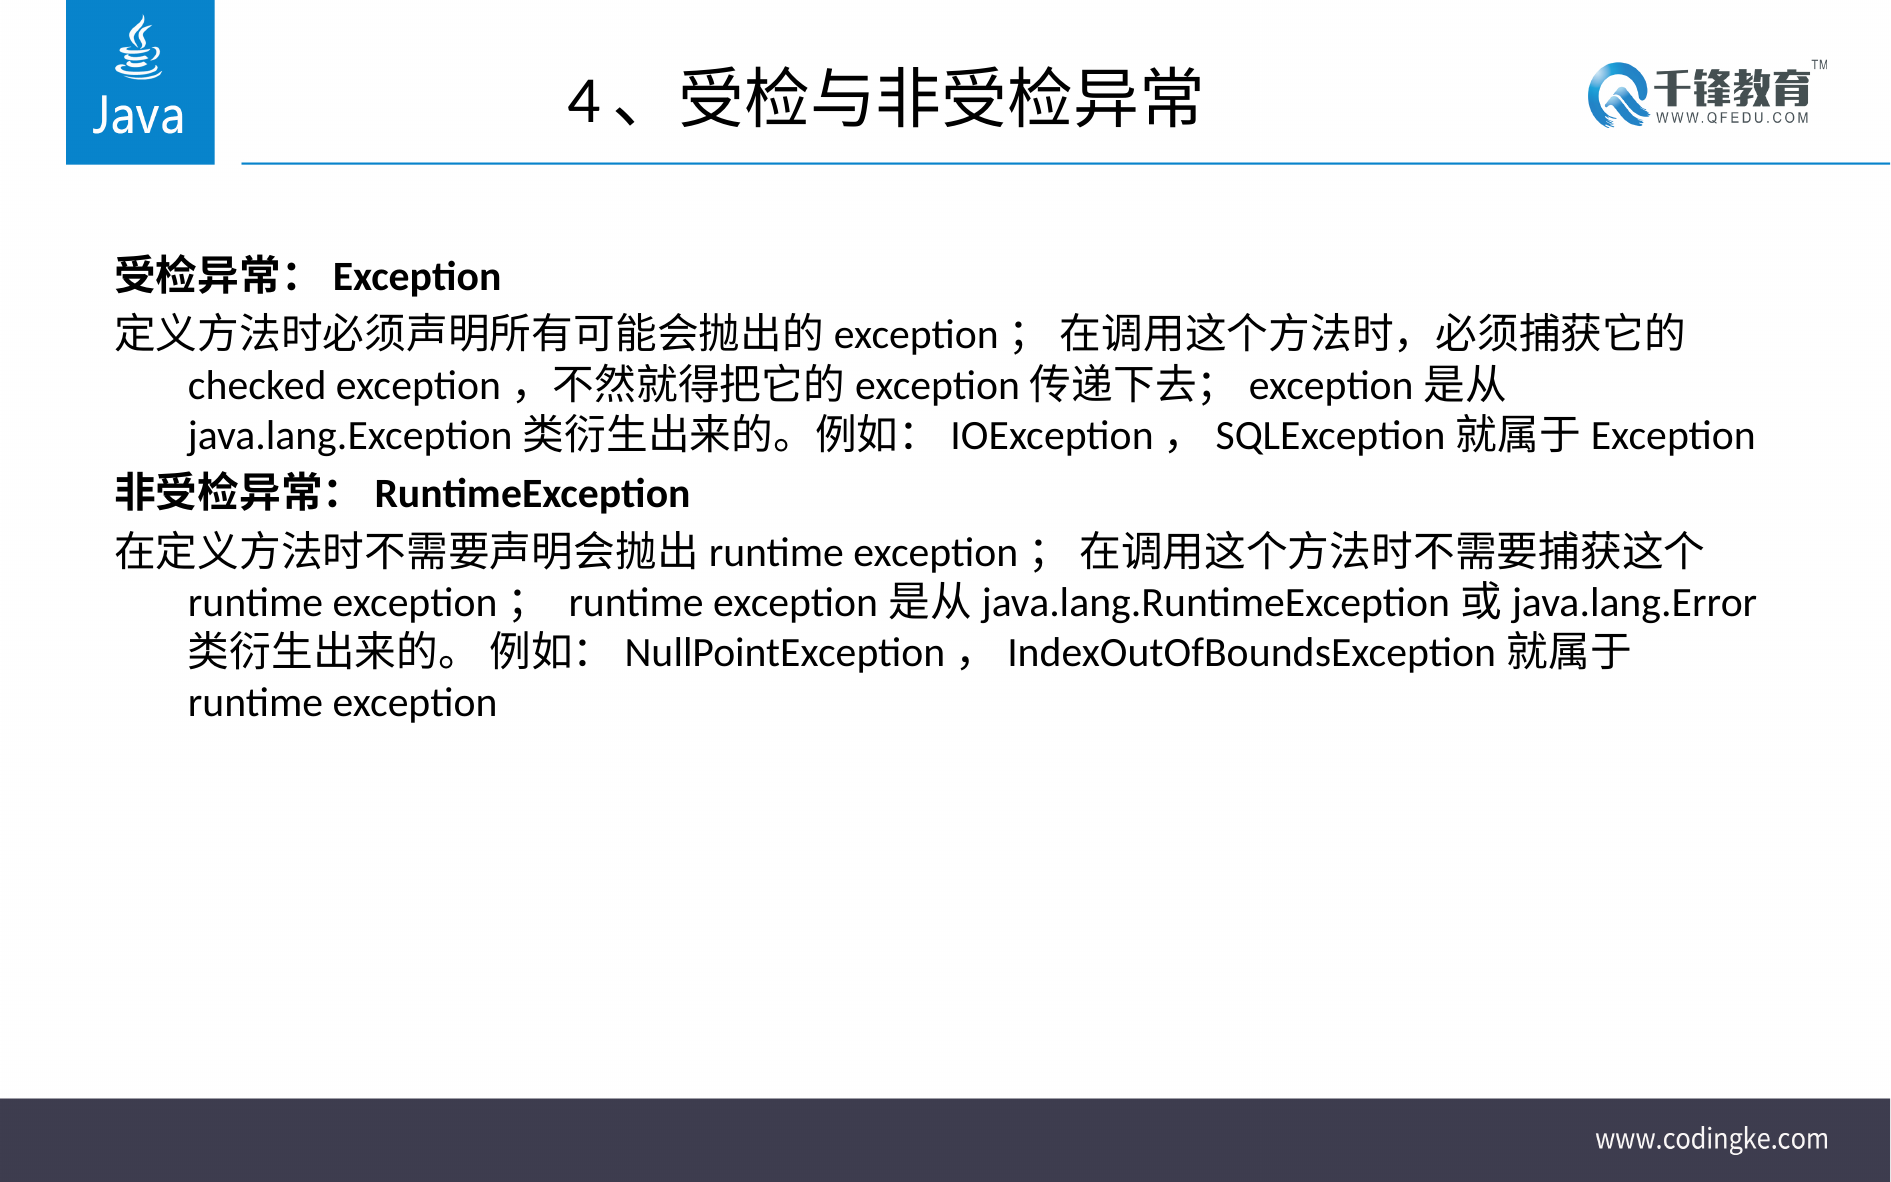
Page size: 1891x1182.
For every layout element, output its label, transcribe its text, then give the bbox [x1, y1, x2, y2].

picture [0, 0, 1891, 1182]
title 4、受检与非受检异常 [236, 47, 1536, 147]
list 受检异常：Exception 定义方法时必须声明所有可能会抛出的exception； 在调用这个方法时，必须捕获它的checked exception，不然就得把它的exception传递下去；exception是从java.lang.Exception类衍生出来的。例如：IOException，SQLException就属于Exception 非受检异常：RuntimeException 在定义方法时不需要声明会抛出runtime exception； 在调用这个方法时不需要捕获这个runtime exception； runtime exception是从java.lang.RuntimeException或java.lang.Error类衍生出来的。 例如：NullPointException，IndexOutOfBoundsException就属于runtime exception [94, 239, 1796, 1036]
